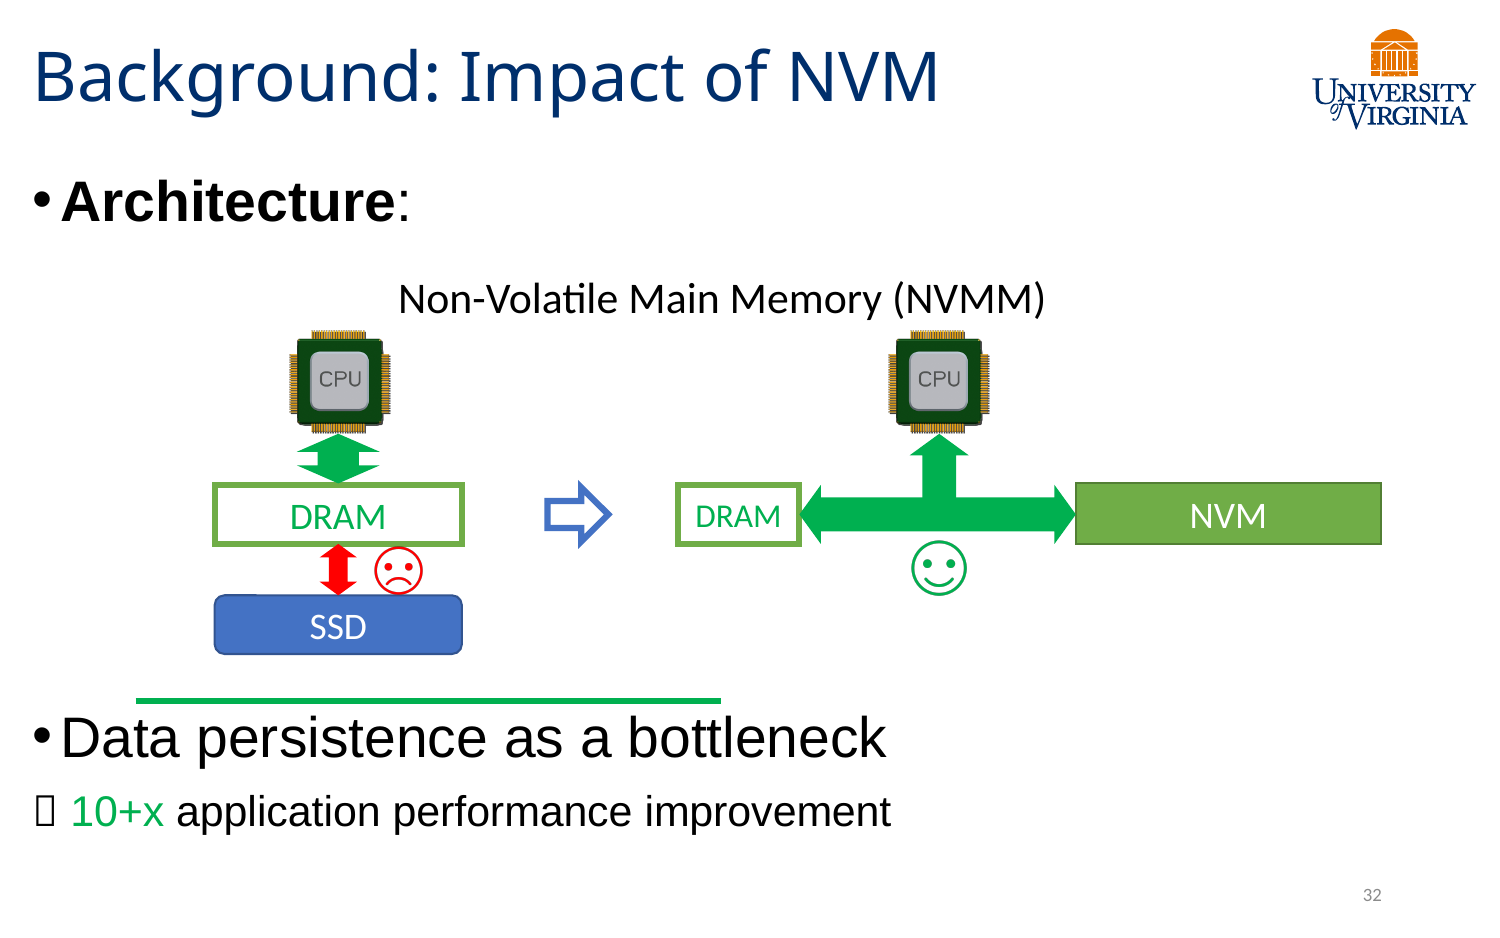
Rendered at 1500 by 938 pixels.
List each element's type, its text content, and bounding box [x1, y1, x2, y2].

text_box SSD [213, 594, 463, 656]
picture [286, 328, 392, 434]
text_box [546, 485, 610, 544]
picture [885, 328, 991, 434]
picture [368, 540, 429, 601]
text_box DRAM [214, 484, 463, 545]
text_box [798, 481, 1078, 548]
list Architecture: Data persistence as a bottleneck  10+x application performance improvement [17, 157, 1483, 845]
slide_number 32 [1059, 868, 1397, 919]
text_box [906, 434, 972, 529]
text_box DRAM [677, 484, 800, 545]
picture [904, 533, 974, 603]
text_box NVM [1075, 482, 1382, 545]
text_box [316, 542, 361, 597]
text_box Non-Volatile Main Memory (NVMM) [383, 262, 1062, 330]
text_box [296, 434, 381, 485]
title Background: Impact of NVM [17, 14, 1297, 145]
